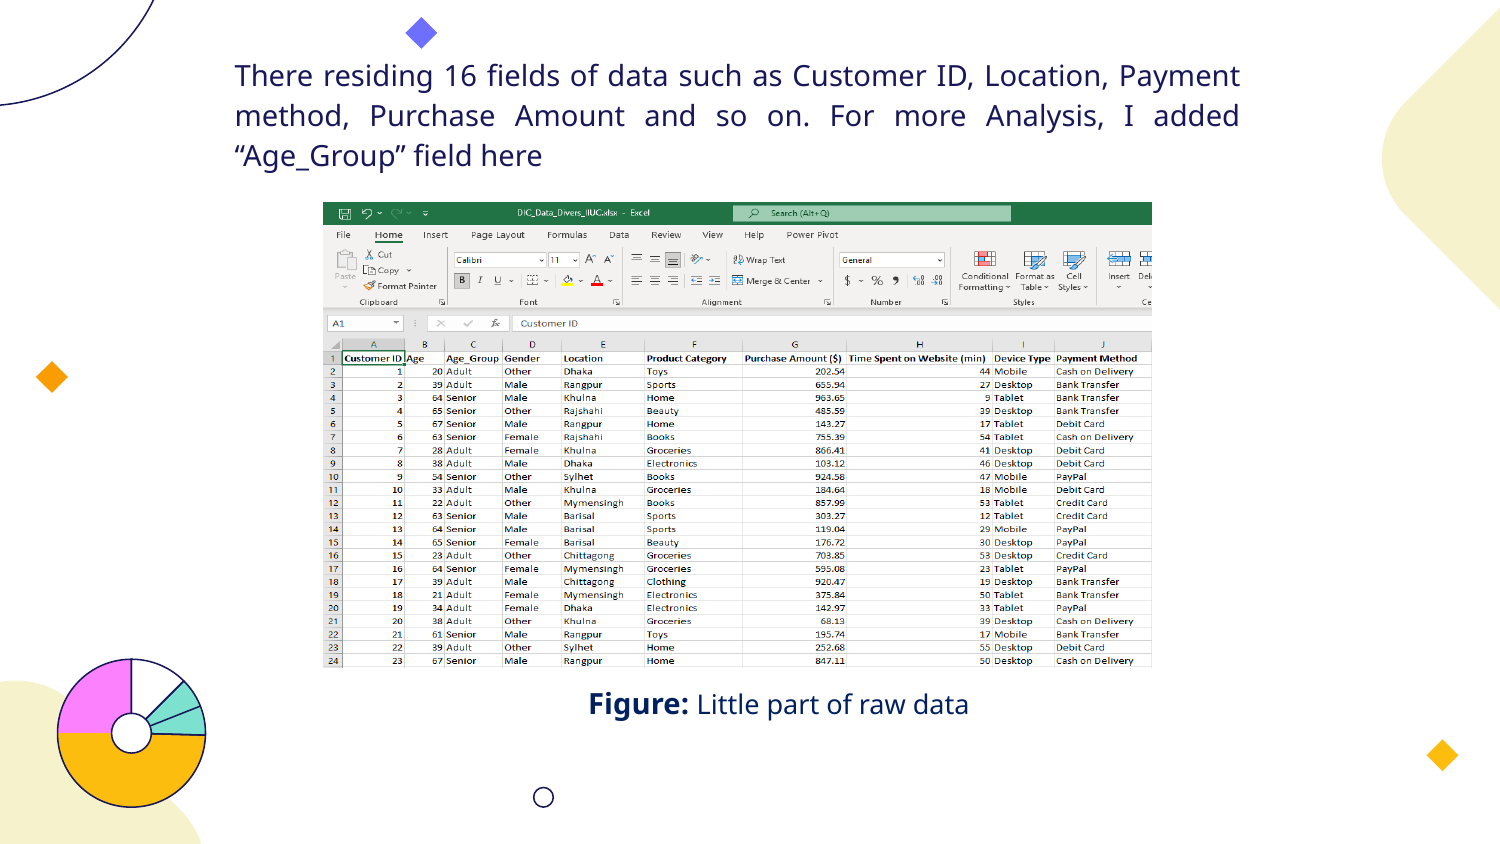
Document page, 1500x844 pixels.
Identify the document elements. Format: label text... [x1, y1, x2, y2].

subtitle There residing 16 fields of data such as Customer ID, Location, Payment method, Purchase Amount and so on. For more Analysis, I added “Age_Group” field here [219, 37, 1257, 268]
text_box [57, 658, 206, 808]
picture [323, 201, 1153, 669]
text_box Figure: Little part of raw data [547, 678, 1011, 728]
